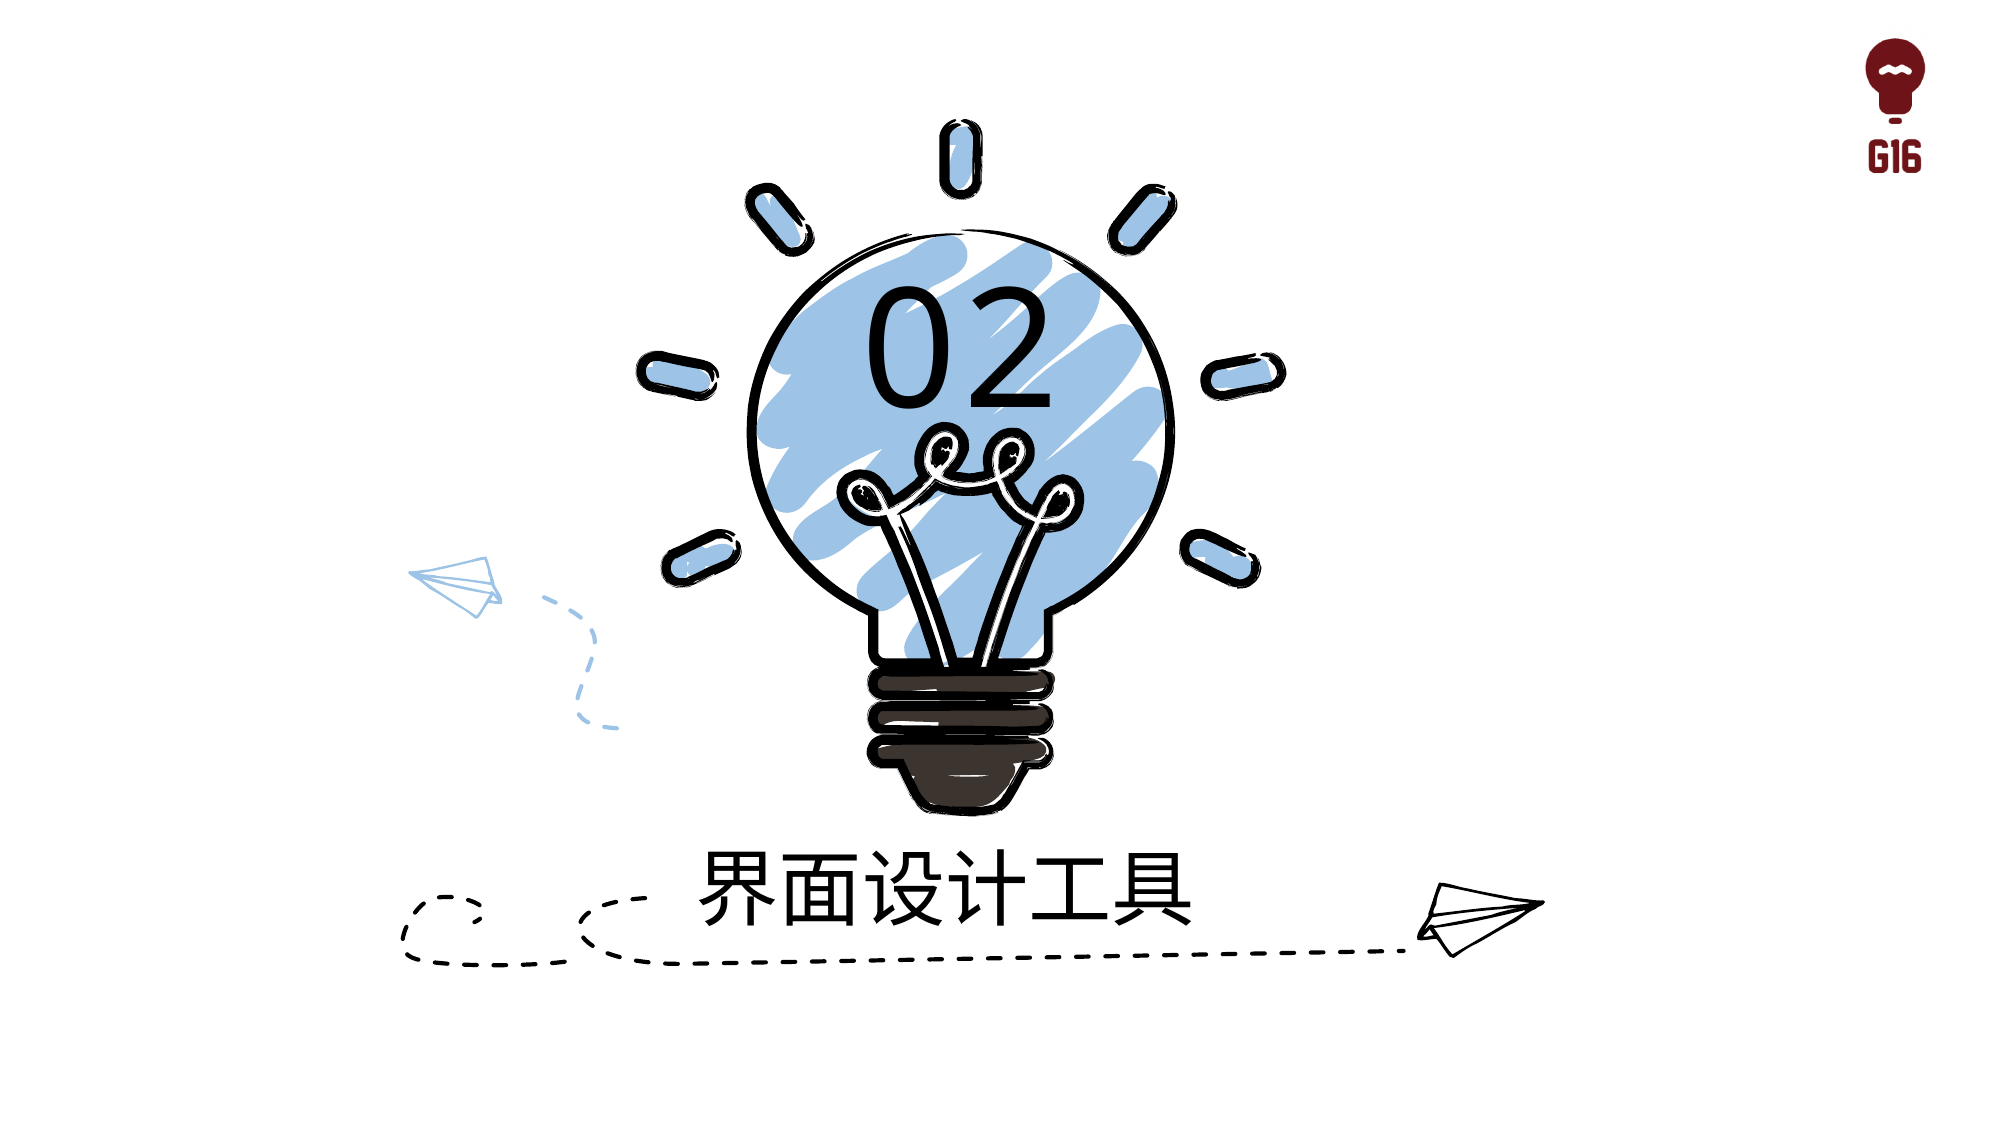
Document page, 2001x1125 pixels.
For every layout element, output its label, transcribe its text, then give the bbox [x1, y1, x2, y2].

text_box [408, 556, 503, 619]
text_box [543, 596, 622, 730]
picture [1801, 4, 1989, 196]
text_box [402, 882, 1545, 966]
text_box 界面设计工具 [681, 828, 1283, 882]
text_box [634, 119, 1287, 817]
